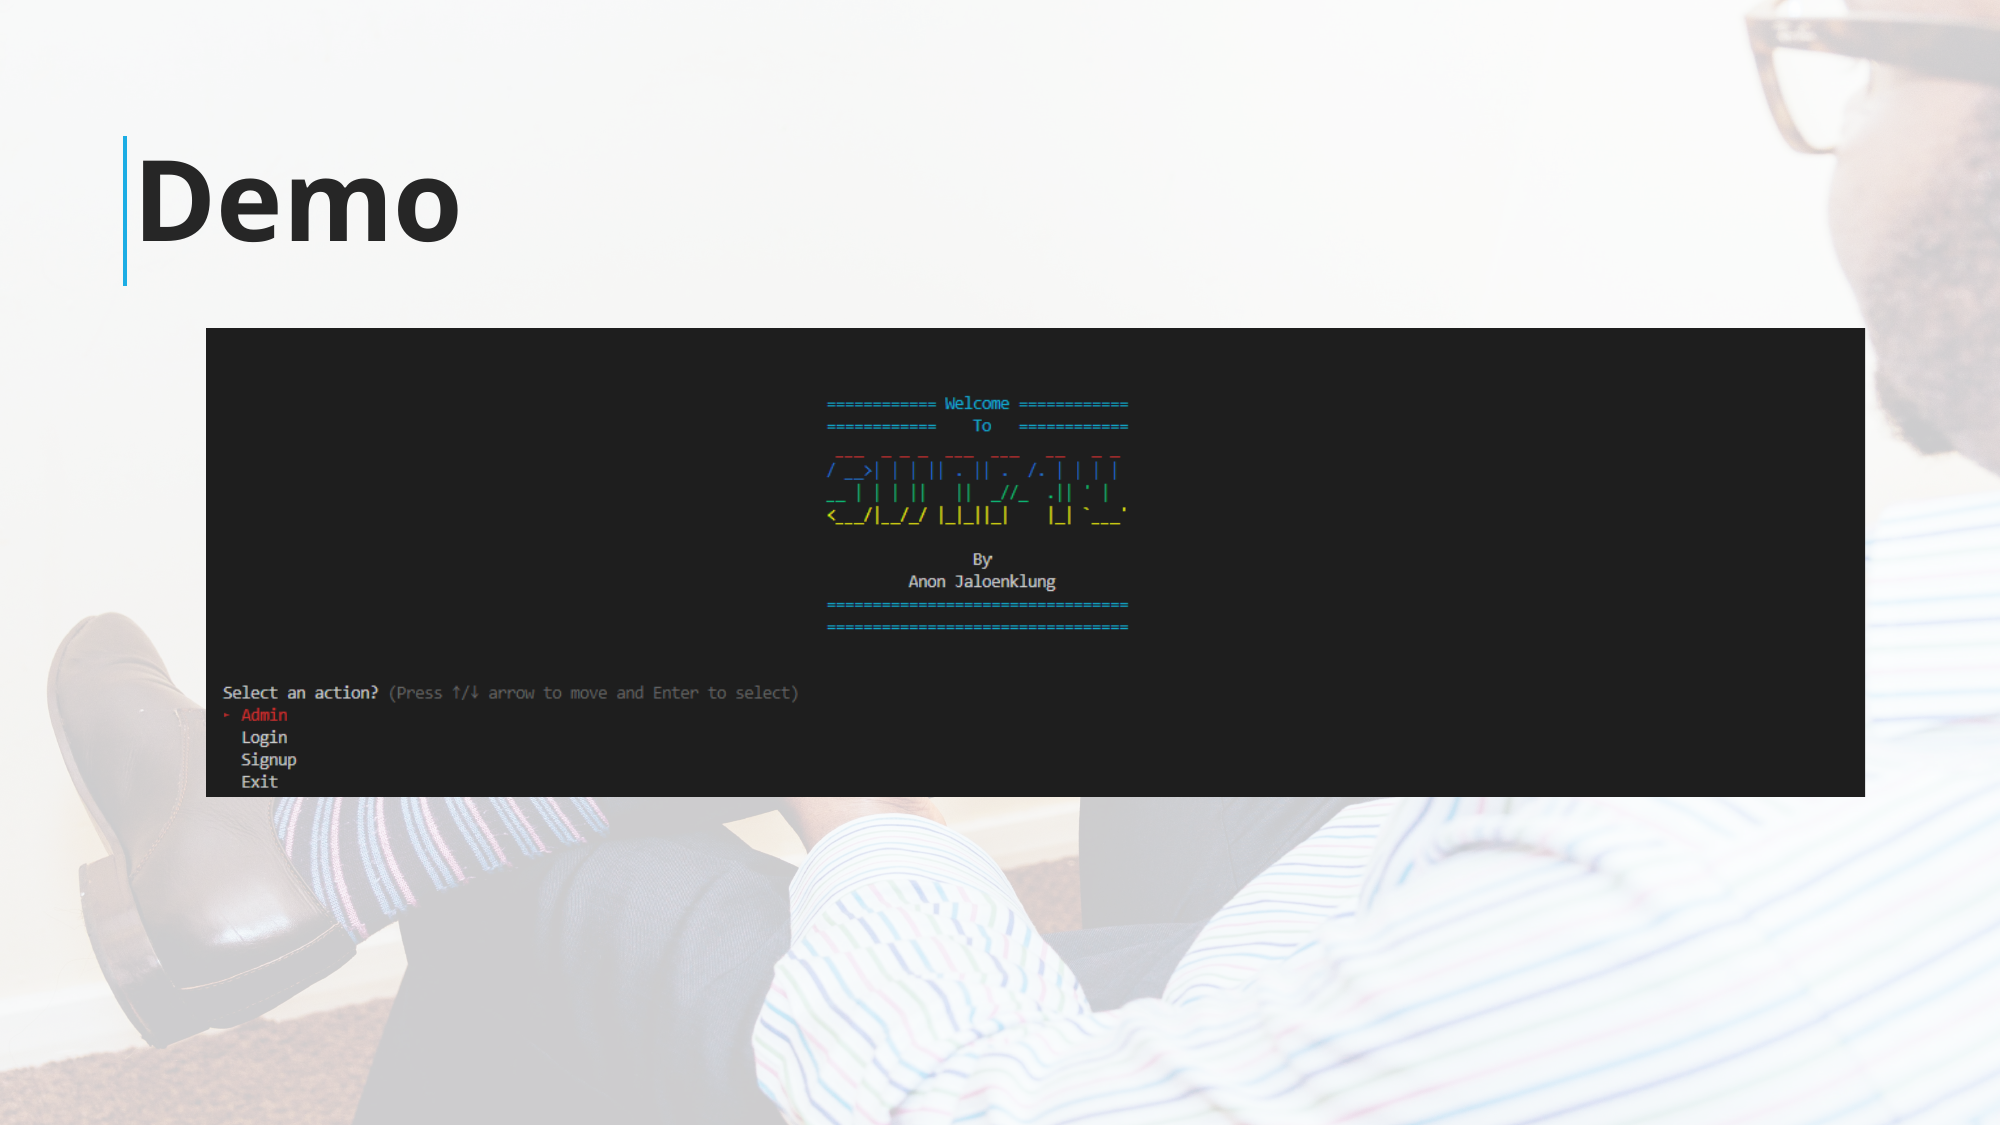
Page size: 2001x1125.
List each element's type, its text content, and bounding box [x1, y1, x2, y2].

text_box Demo [118, 121, 479, 272]
picture [205, 328, 1866, 797]
